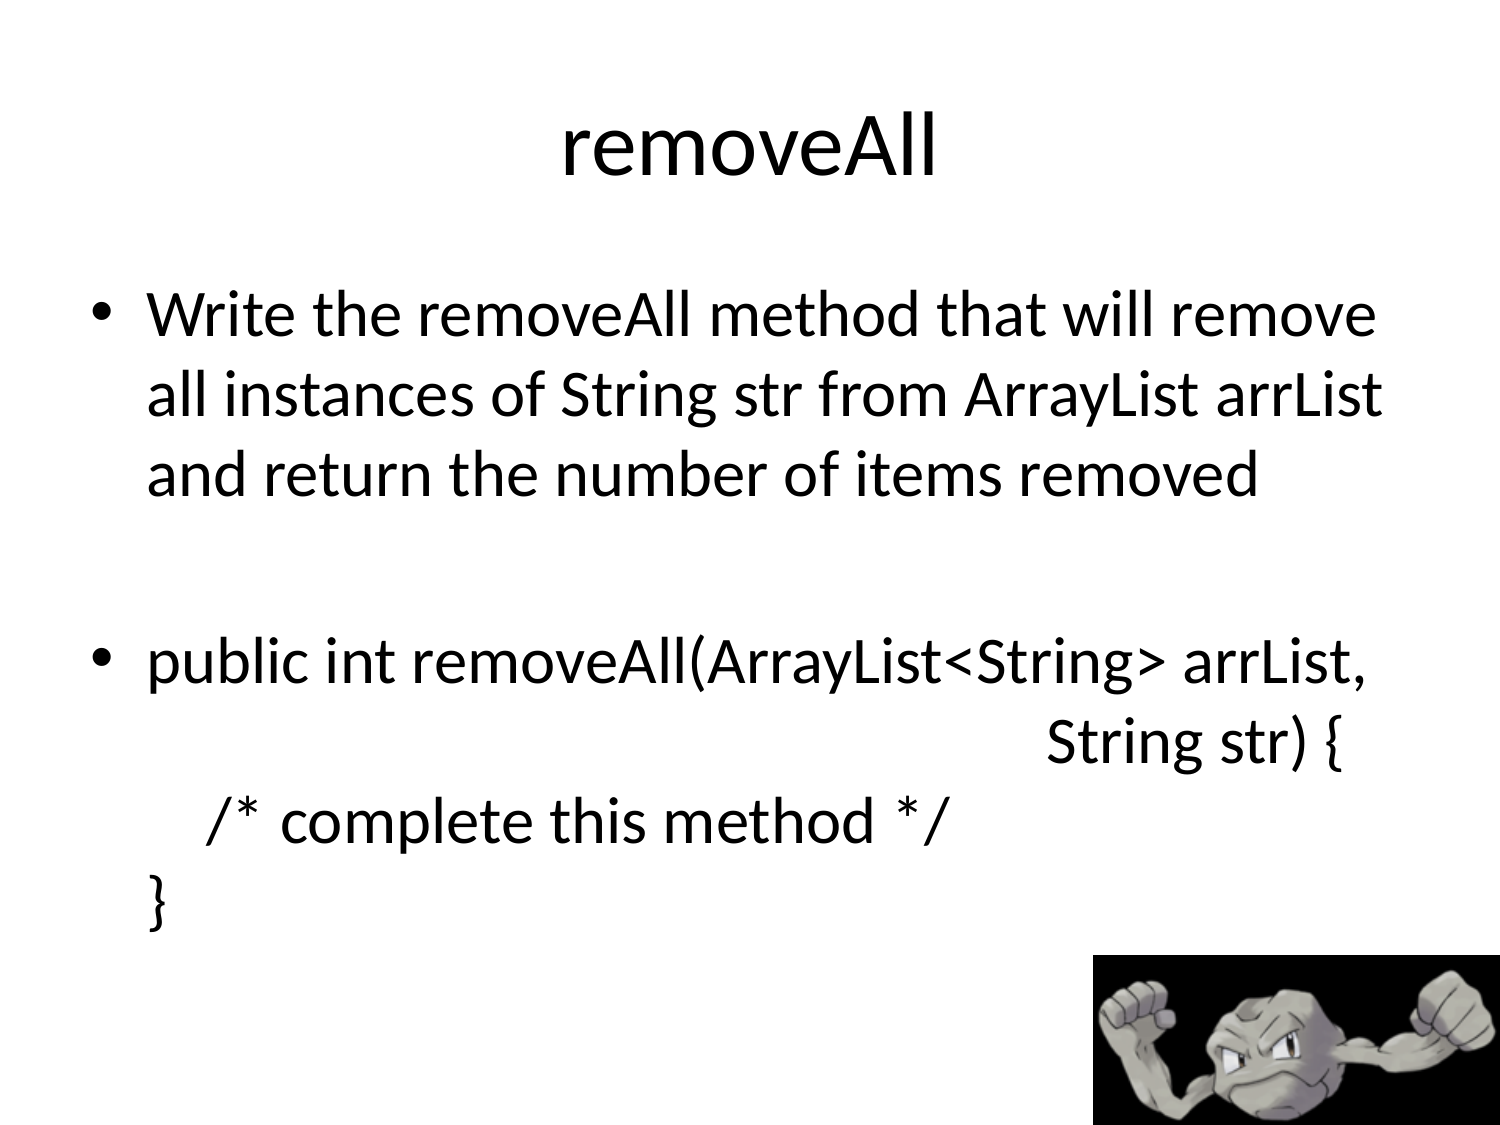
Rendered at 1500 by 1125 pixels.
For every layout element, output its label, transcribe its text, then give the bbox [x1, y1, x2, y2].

list Write the removeAll method that will remove all instances of String str from ArrayList arrList and return the number of items removed public int removeAll(ArrayList<String> arrList, String str) { /* complete this method */ } [75, 262, 1425, 1005]
picture [1093, 955, 1500, 1125]
title removeAll [75, 45, 1425, 233]
